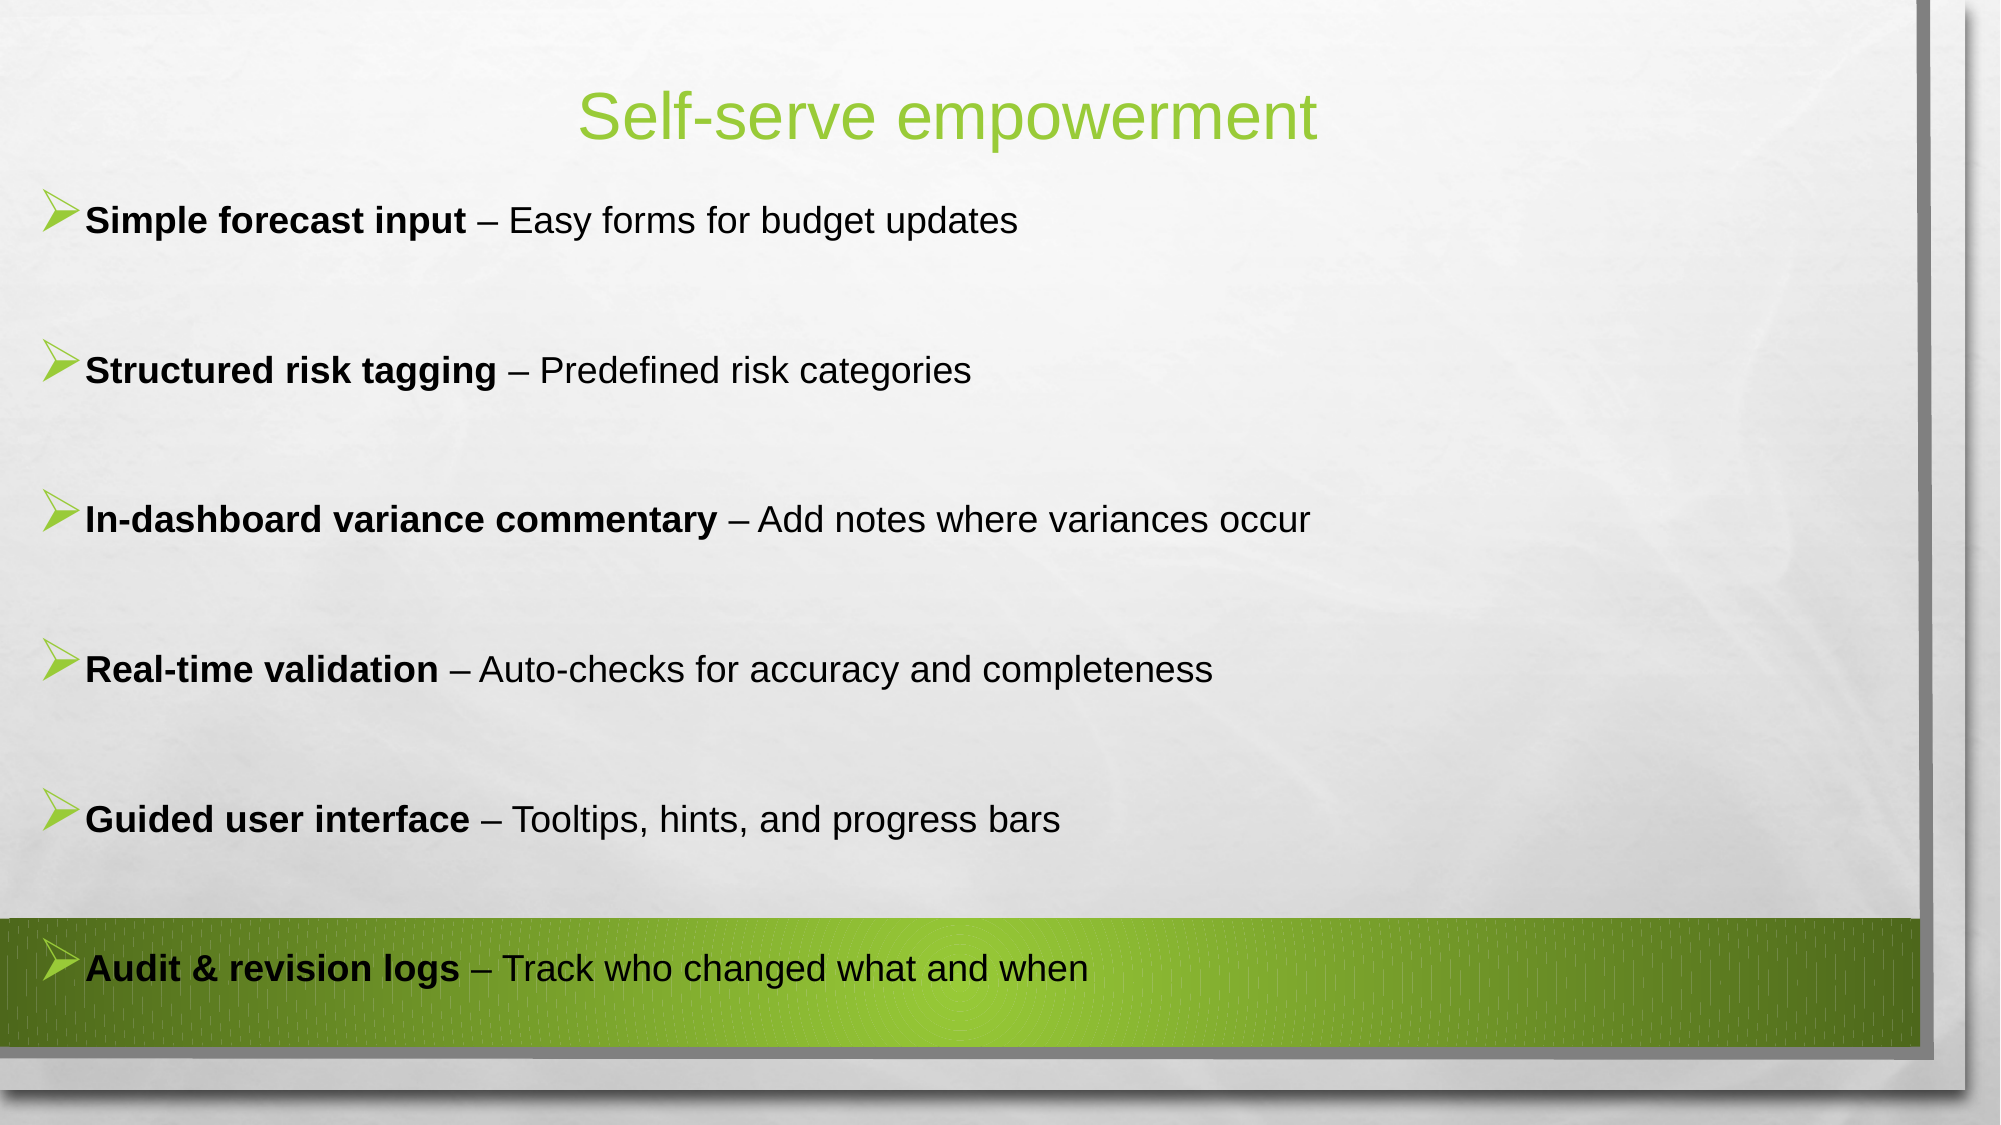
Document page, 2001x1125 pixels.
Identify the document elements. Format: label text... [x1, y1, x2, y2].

title Self-serve empowerment [112, 22, 1888, 154]
list Simple forecast input – Easy forms for budget updates Structured risk tagging – Predefined risk categories In-dashboard variance commentary – Add notes where variances occur Real-time validation – Auto-checks for accuracy and completeness Guided user interface – Tooltips, hints, and progress bars Audit & revision logs – Track who changed what and when [22, 154, 1968, 1103]
